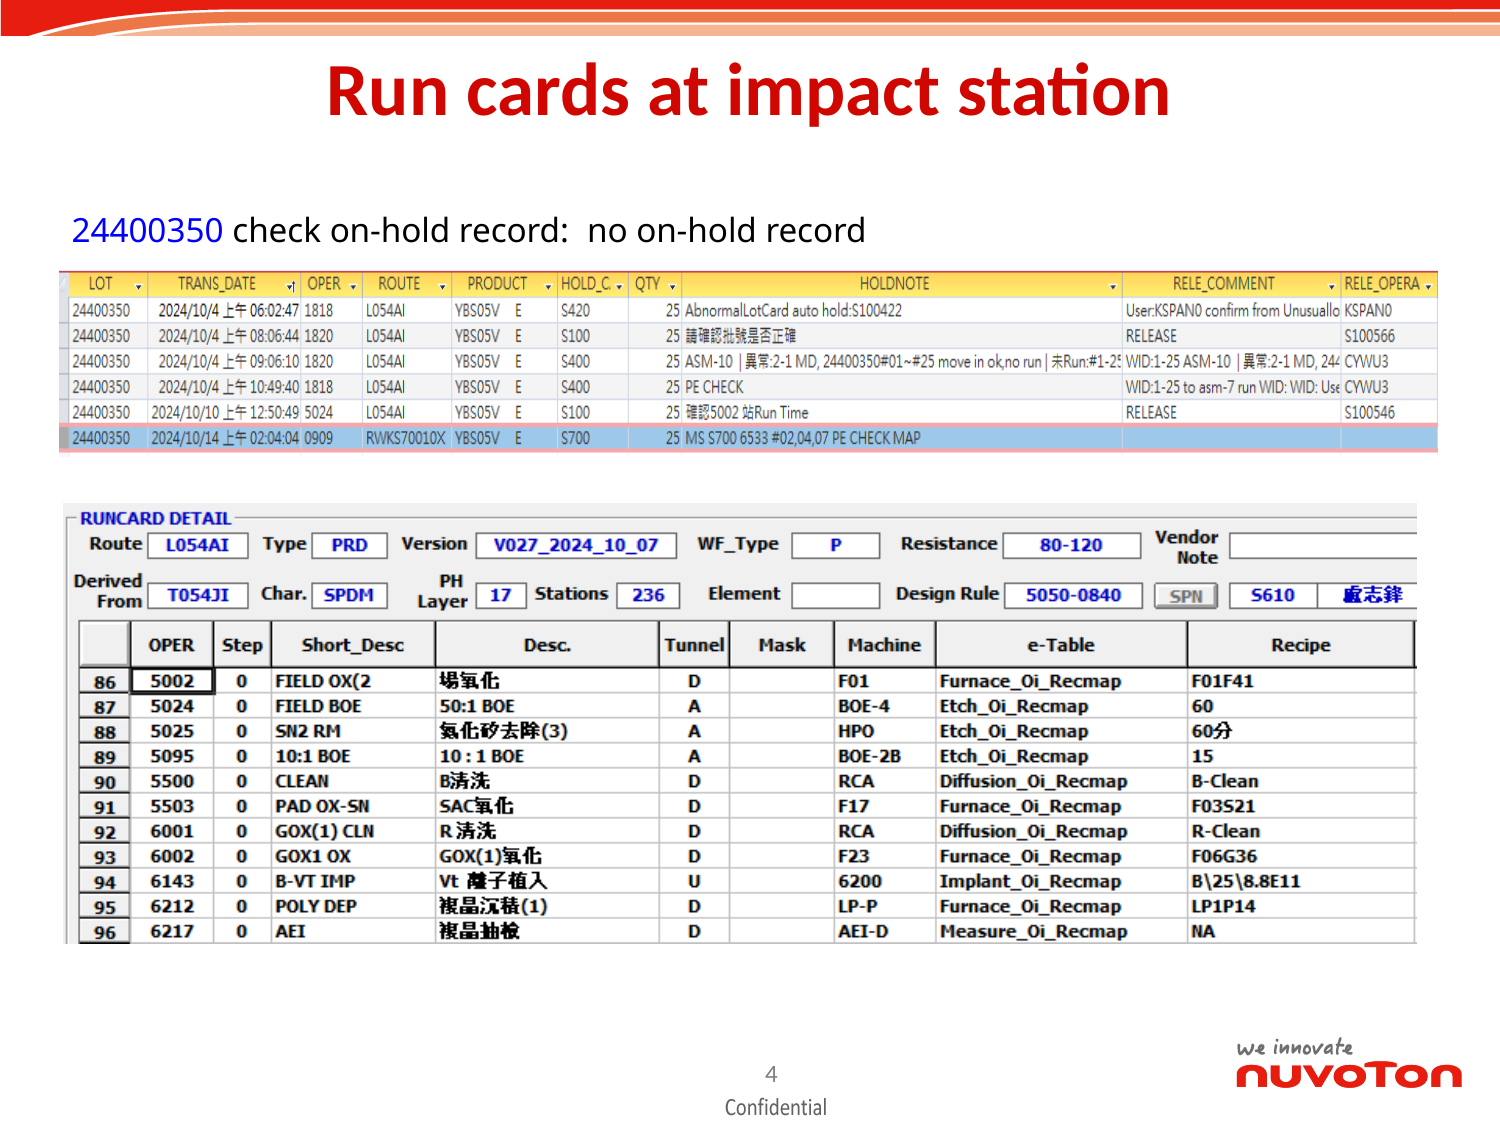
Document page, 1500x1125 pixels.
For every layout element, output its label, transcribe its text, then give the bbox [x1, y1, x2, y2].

text_box 24400350 check on-hold record: no on-hold record [56, 201, 883, 257]
title Run cards at impact station [75, 45, 1425, 126]
slide_number 3 [596, 1042, 947, 1103]
picture [0, 0, 1500, 1125]
